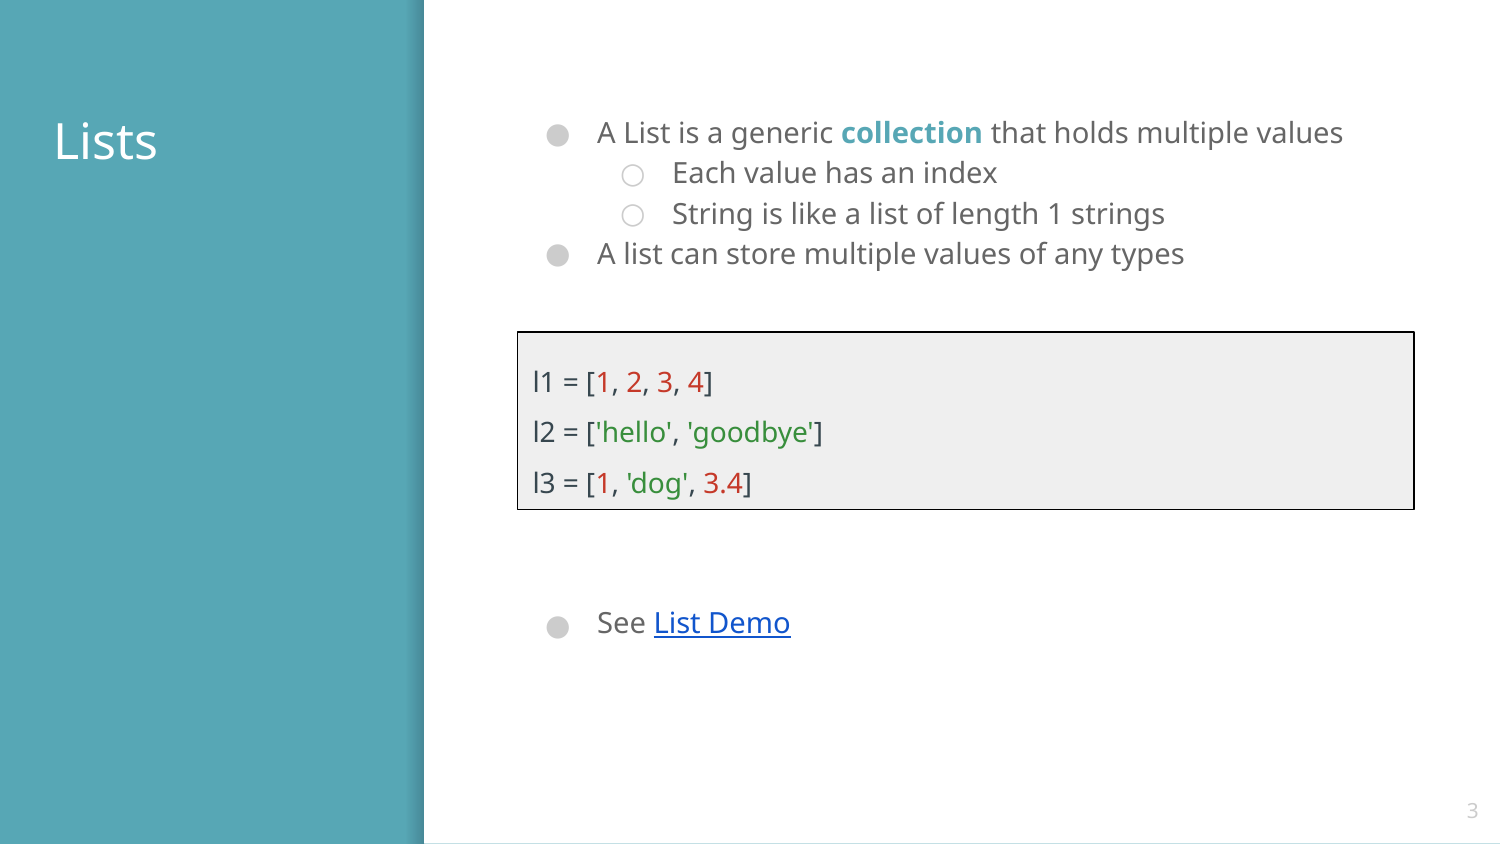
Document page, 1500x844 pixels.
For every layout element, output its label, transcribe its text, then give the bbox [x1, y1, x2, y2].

title Lists [38, 94, 375, 748]
text_box l1 = [1, 2, 3, 4] l2 = ['hello', 'goodbye'] l3 = [1, 'dog', 3.4] [517, 332, 1415, 510]
list A List is a generic collection that holds multiple values Each value has an index String is like a list of length 1 strings A list can store multiple values of any types See List Demo [506, 94, 1425, 748]
slide_number ‹#› [1403, 779, 1494, 844]
